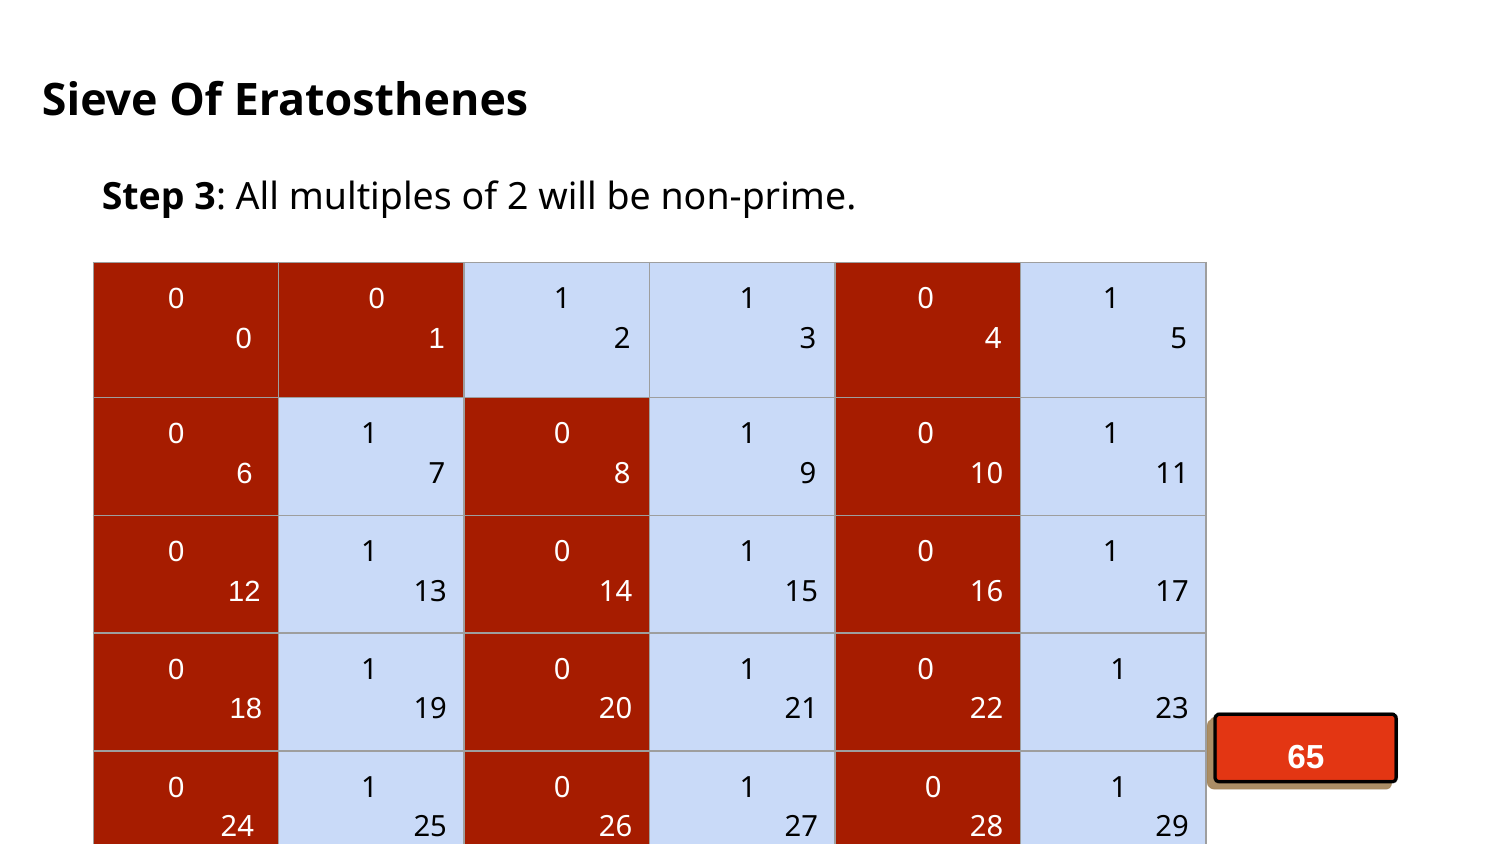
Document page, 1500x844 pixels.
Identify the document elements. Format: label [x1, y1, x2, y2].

text_box [86, 149, 1093, 235]
picture [0, 0, 1500, 844]
